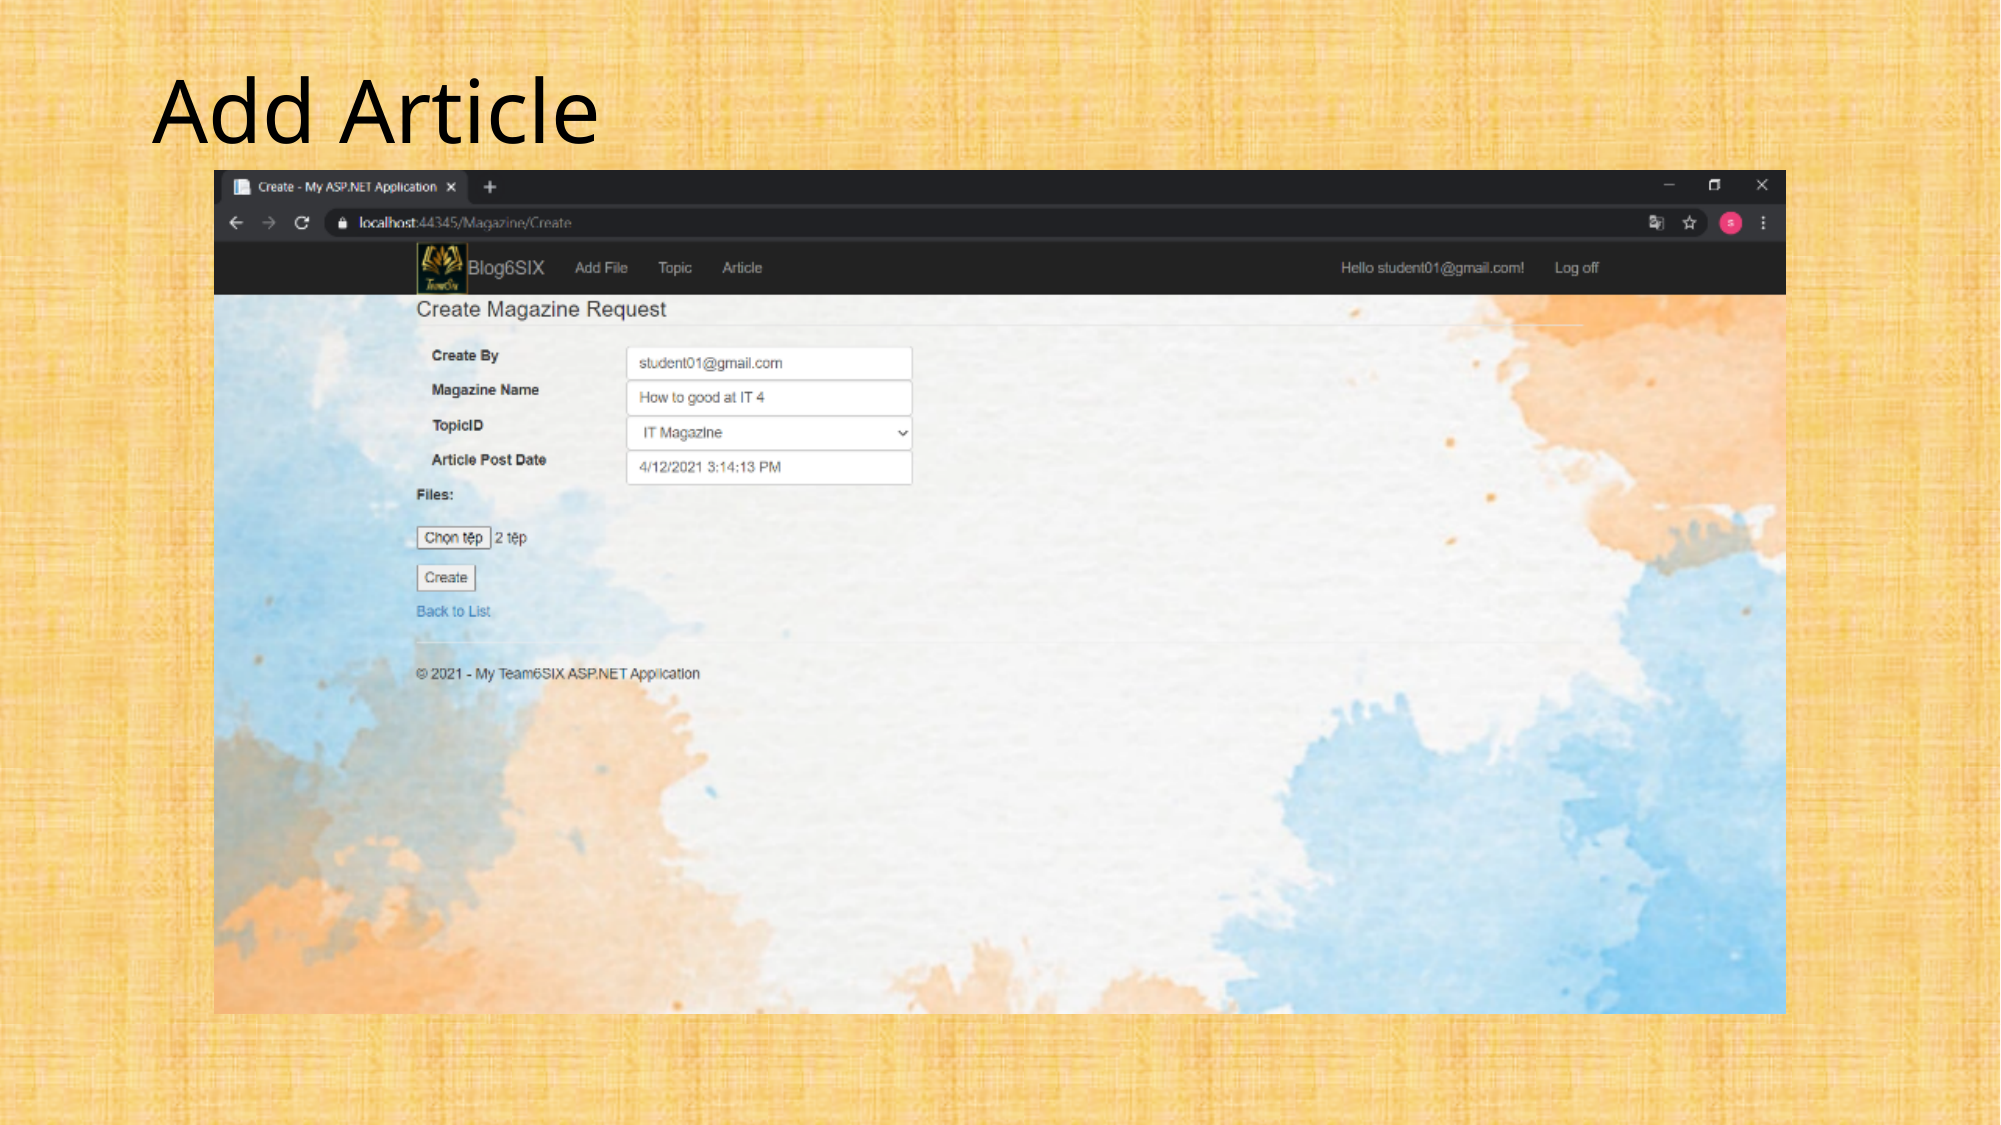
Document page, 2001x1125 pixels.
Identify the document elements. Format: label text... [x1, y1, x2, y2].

title Add Article [137, 59, 1863, 171]
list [214, 170, 1786, 1014]
picture [0, 0, 2001, 1125]
